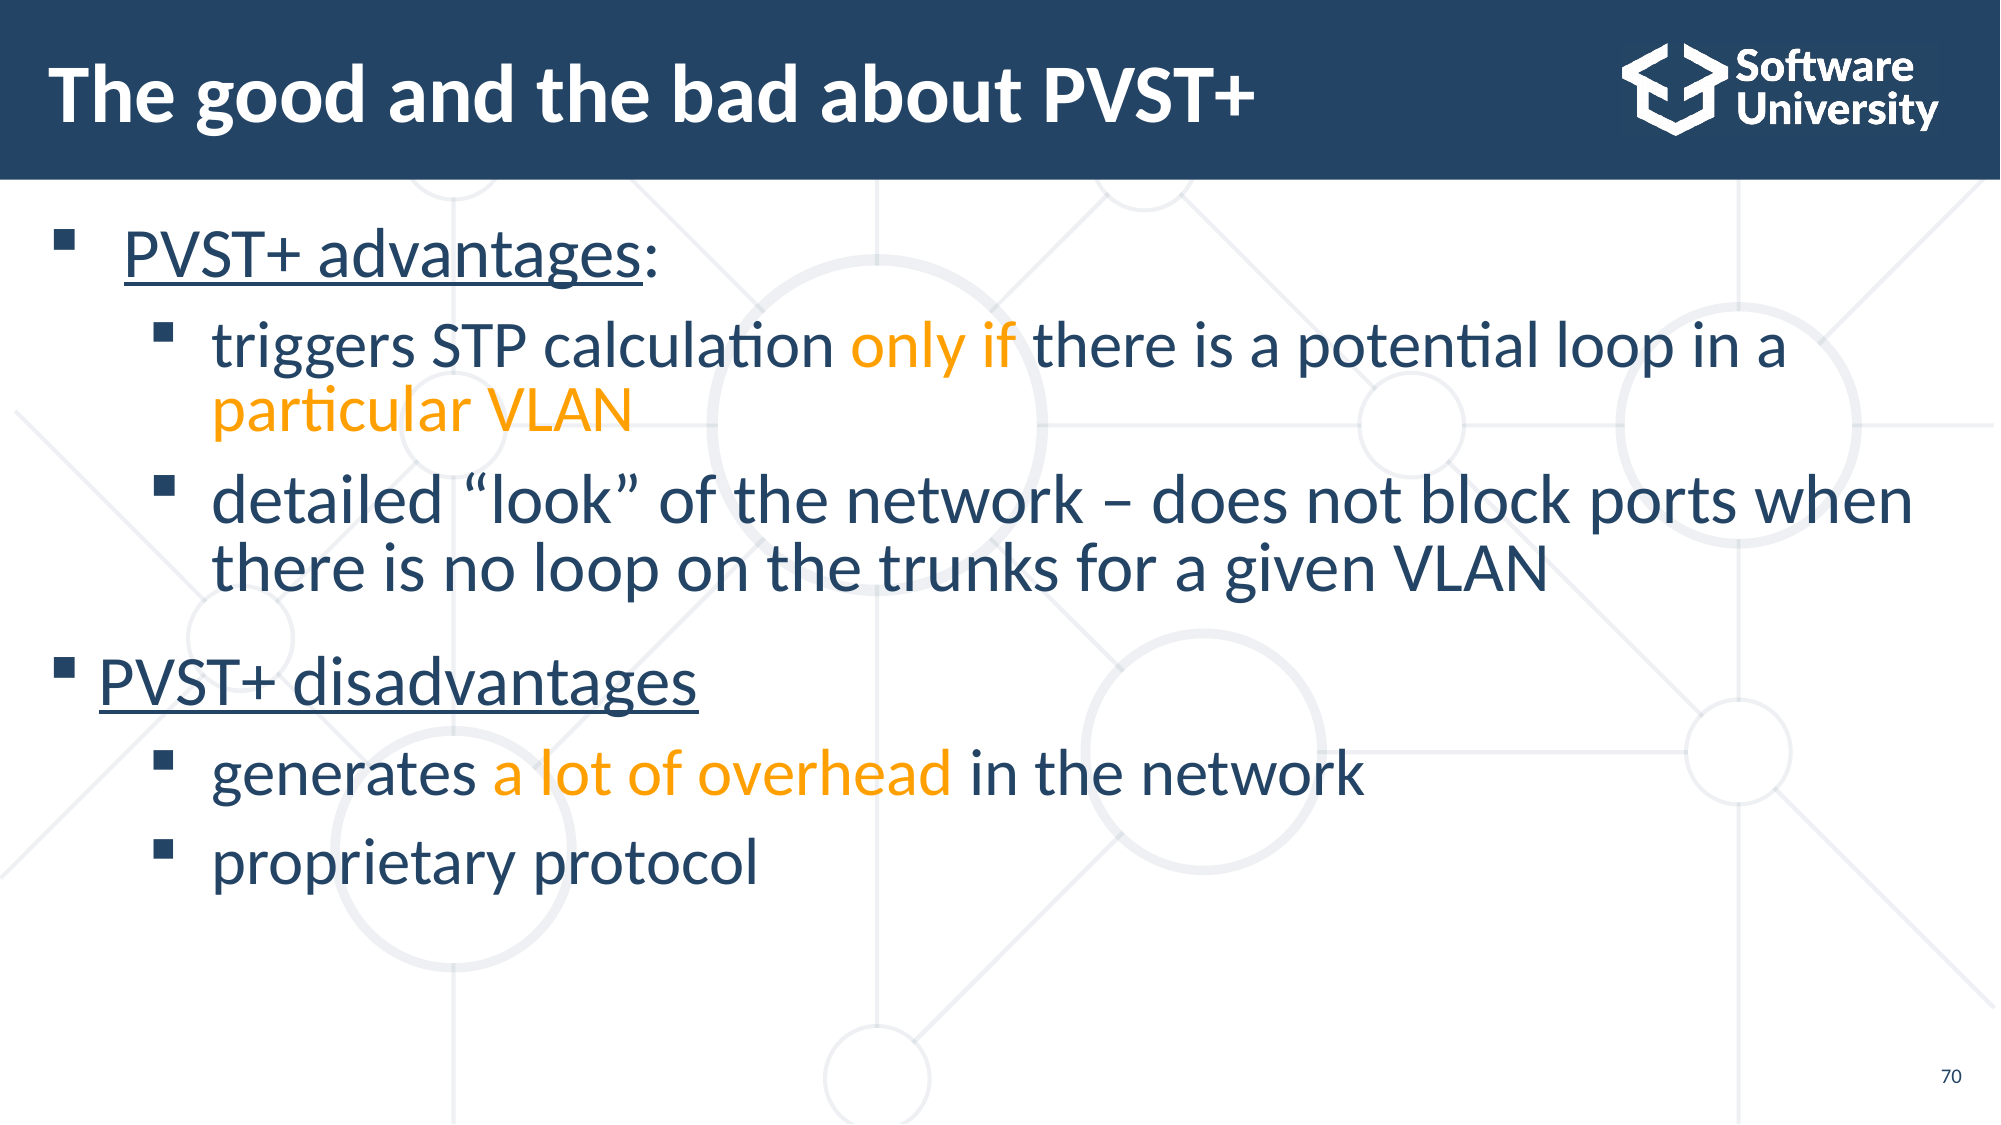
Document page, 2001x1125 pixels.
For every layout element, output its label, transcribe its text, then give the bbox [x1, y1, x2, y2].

picture [1622, 43, 1939, 136]
title The good and the bad about PVST+ [31, 16, 1591, 162]
slide_number 70 [1897, 1049, 1968, 1101]
list PVST+ advantages: triggers STP calculation only if there is a potential loop in a particular VLAN detailed “look” of the network – does not block ports when there is no loop on the trunks for a given VLAN PVST+ disadvantages generates a lot of overhead in the network proprietary protocol [31, 196, 1970, 1050]
